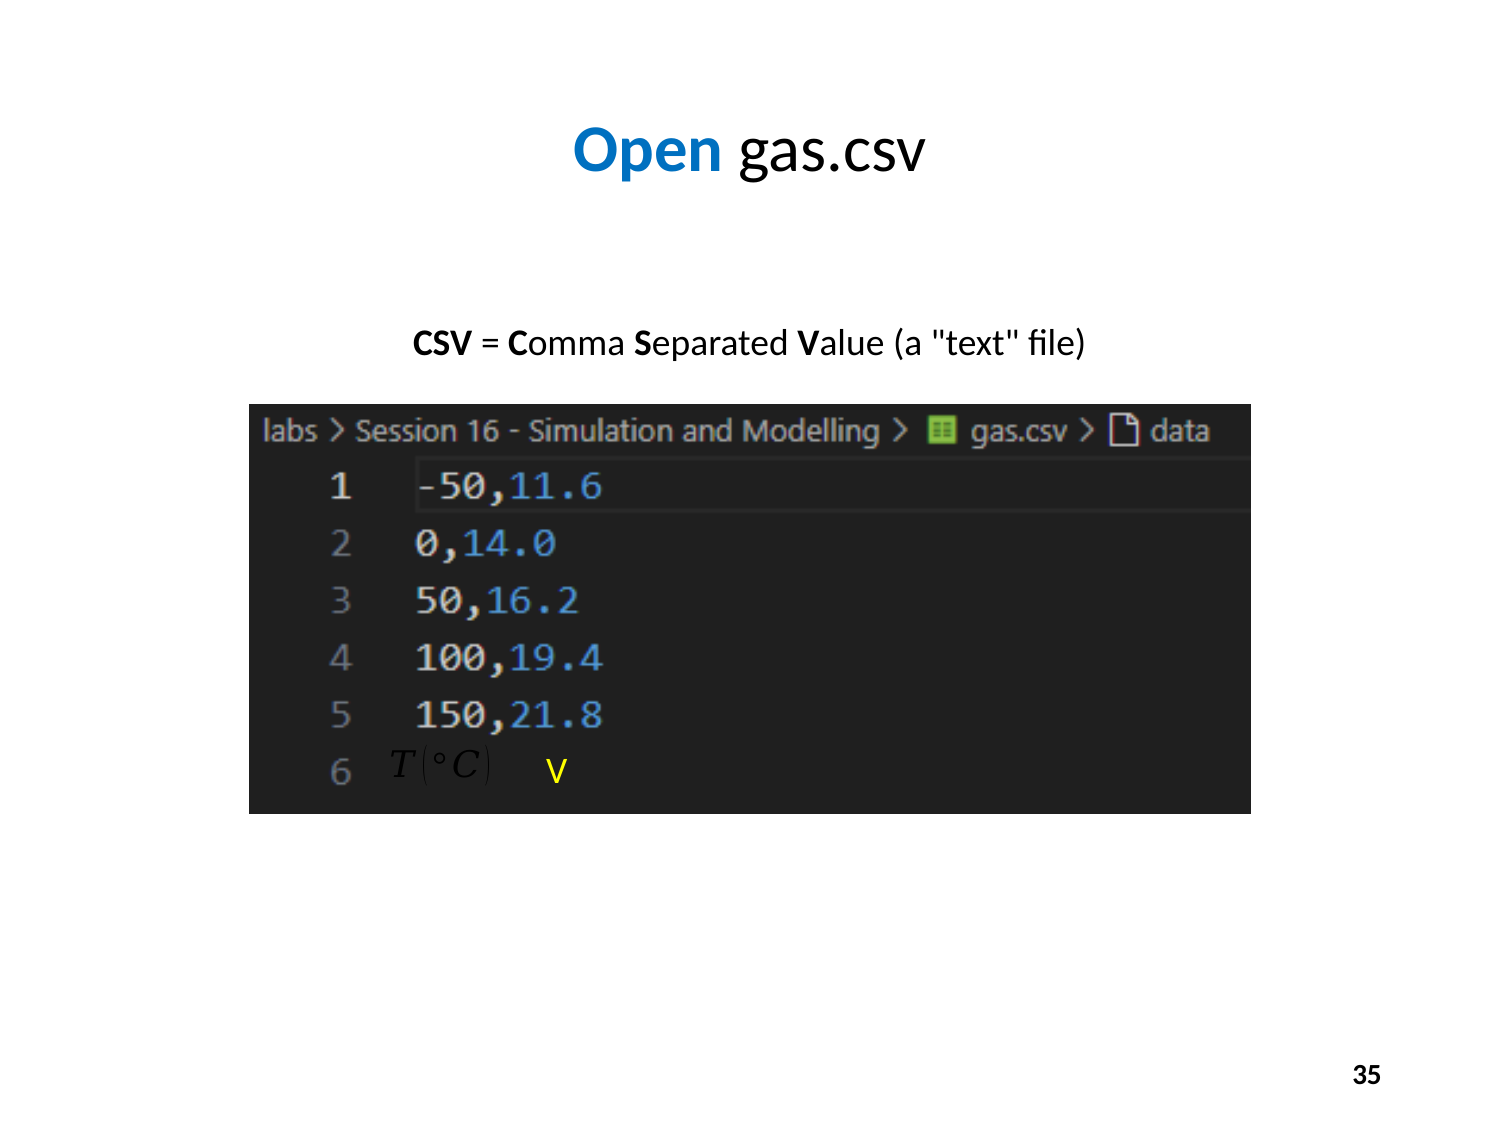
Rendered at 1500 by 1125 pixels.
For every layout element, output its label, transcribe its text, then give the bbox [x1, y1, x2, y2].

title Open gas.csv [103, 59, 1397, 241]
slide_number 35 [1059, 1042, 1397, 1103]
picture [249, 404, 1251, 814]
text_box CSV = Comma Separated Value (a "text" file) [332, 310, 1167, 371]
